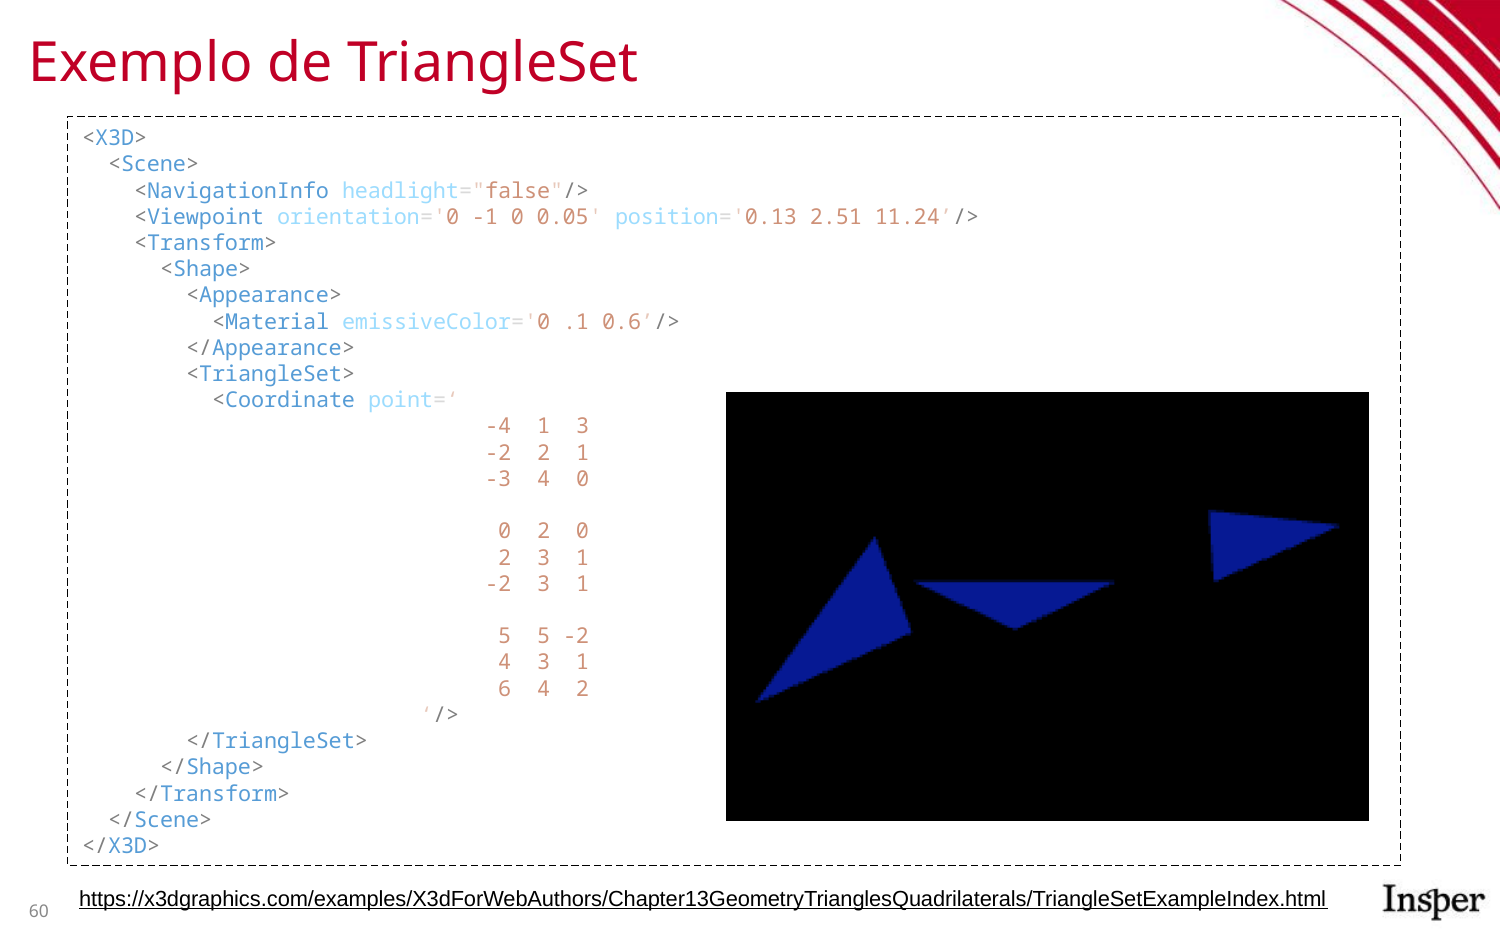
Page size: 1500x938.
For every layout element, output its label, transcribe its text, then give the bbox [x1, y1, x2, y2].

picture [725, 392, 1370, 822]
text_box <X3D> <Scene> <NavigationInfo headlight="false"/> <Viewpoint orientation='0 -1 0 0.05' position='0.13 2.51 11.24’/> <Transform> <Shape> <Appearance> <Material emissiveColor='0 .1 0.6’/> </Appearance> <TriangleSet> <Coordinate point=‘ -4 1 3 -2 2 1 -3 4 0 0 2 0 2 3 1 -2 3 1 5 5 -2 4 3 1 6 4 2 ‘/> </TriangleSet> </Shape> </Transform> </Scene> </X3D> [67, 116, 1401, 866]
slide_number 60 [0, 887, 78, 938]
title Exemplo de TriangleSet [13, 18, 1397, 104]
text_box https://x3dgraphics.com/examples/X3dForWebAuthors/Chapter13GeometryTrianglesQuadrilaterals/TriangleSetExampleIndex.html [64, 877, 1412, 919]
picture [249, 0, 1500, 938]
